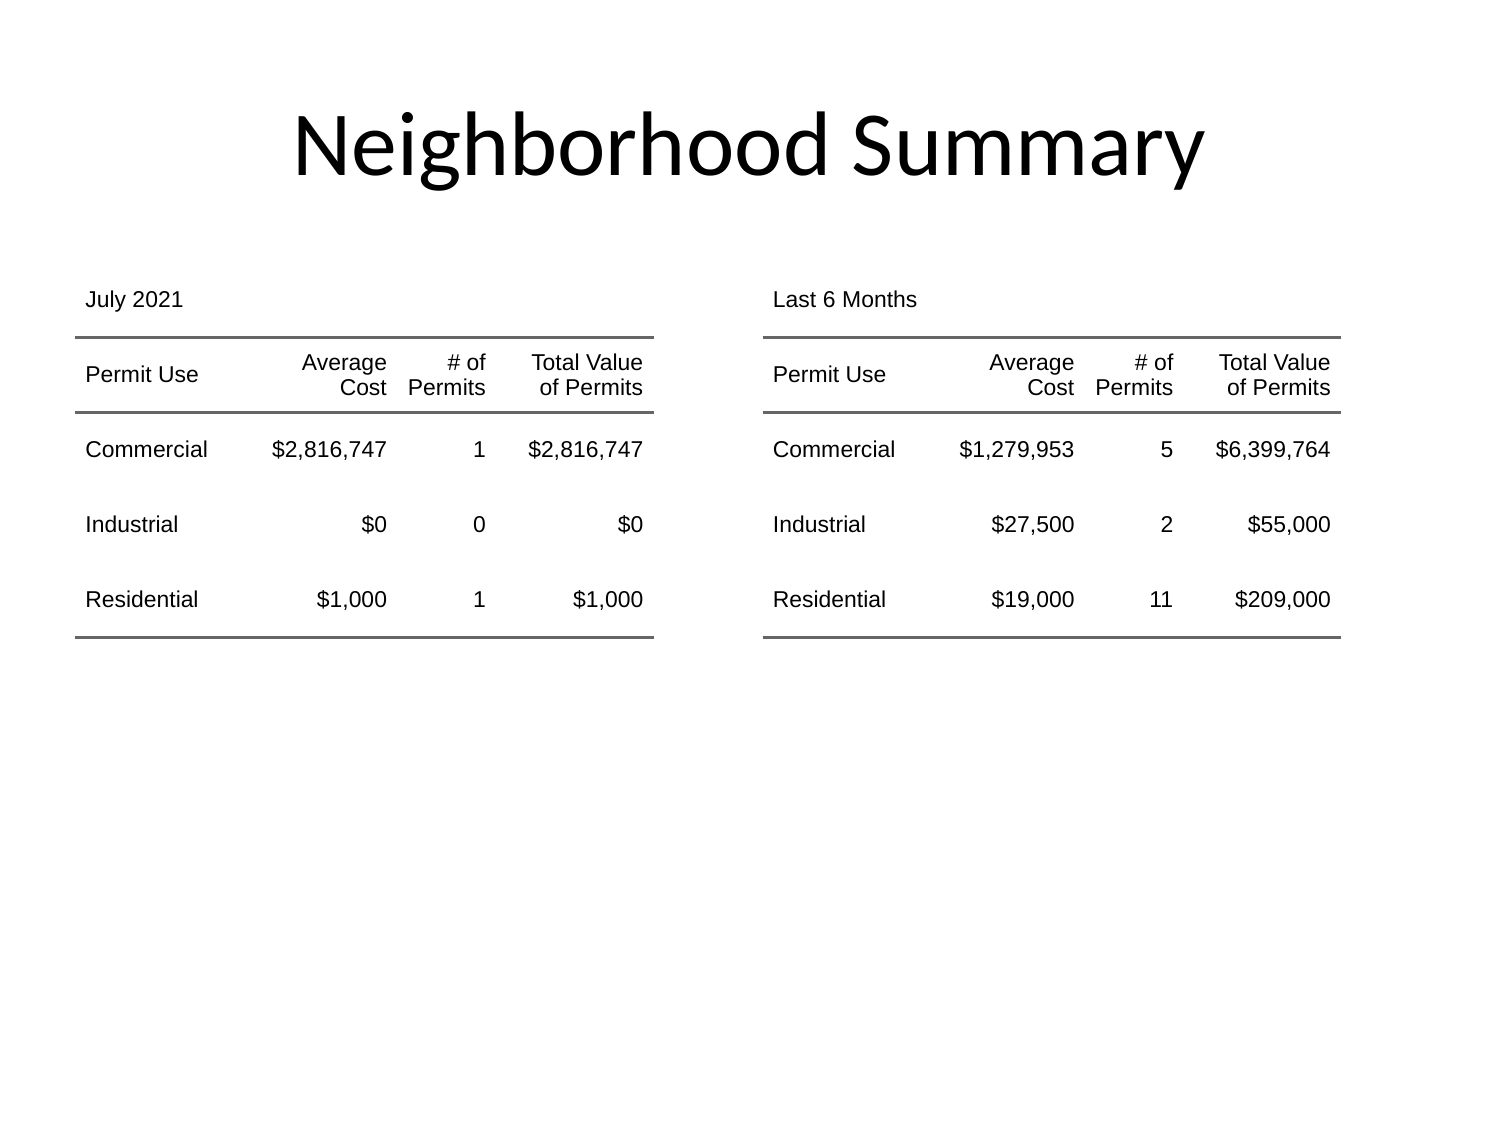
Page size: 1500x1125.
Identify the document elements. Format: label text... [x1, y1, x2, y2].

table_cell $55,000 [1184, 488, 1341, 563]
table_cell 11 [1085, 563, 1184, 636]
table_cell Industrial [763, 488, 928, 563]
table_cell Residential [763, 563, 928, 636]
table_cell $6,399,764 [1184, 414, 1341, 488]
table_cell 1 [397, 563, 496, 636]
table_cell Average Cost [928, 339, 1085, 411]
table_header Last 6 Months [763, 262, 1341, 336]
table_cell Average Cost [240, 339, 397, 411]
table_cell Total Value of Permits [496, 339, 654, 411]
table_cell $0 [496, 488, 654, 563]
title Neighborhood Summary [75, 45, 1425, 233]
table_cell Permit Use [763, 339, 928, 411]
table_cell Commercial [75, 414, 240, 488]
table_cell Industrial [75, 488, 240, 563]
table_cell 1 [397, 414, 496, 488]
table_cell Residential [75, 563, 240, 636]
table_cell # of Permits [397, 339, 496, 411]
table_cell 0 [397, 488, 496, 563]
table_cell Commercial [763, 414, 928, 488]
table_cell $1,000 [496, 563, 654, 636]
table_cell $19,000 [928, 563, 1085, 636]
table_cell # of Permits [1085, 339, 1184, 411]
table_header July 2021 [75, 262, 654, 336]
table_cell $1,279,953 [928, 414, 1085, 488]
table_cell $2,816,747 [496, 414, 654, 488]
table_cell $209,000 [1184, 563, 1341, 636]
table_cell $27,500 [928, 488, 1085, 563]
table_cell Permit Use [75, 339, 240, 411]
table_cell Total Value of Permits [1184, 339, 1341, 411]
table_cell $0 [240, 488, 397, 563]
table_cell 2 [1085, 488, 1184, 563]
table_cell $1,000 [240, 563, 397, 636]
table_cell $2,816,747 [240, 414, 397, 488]
table_cell 5 [1085, 414, 1184, 488]
